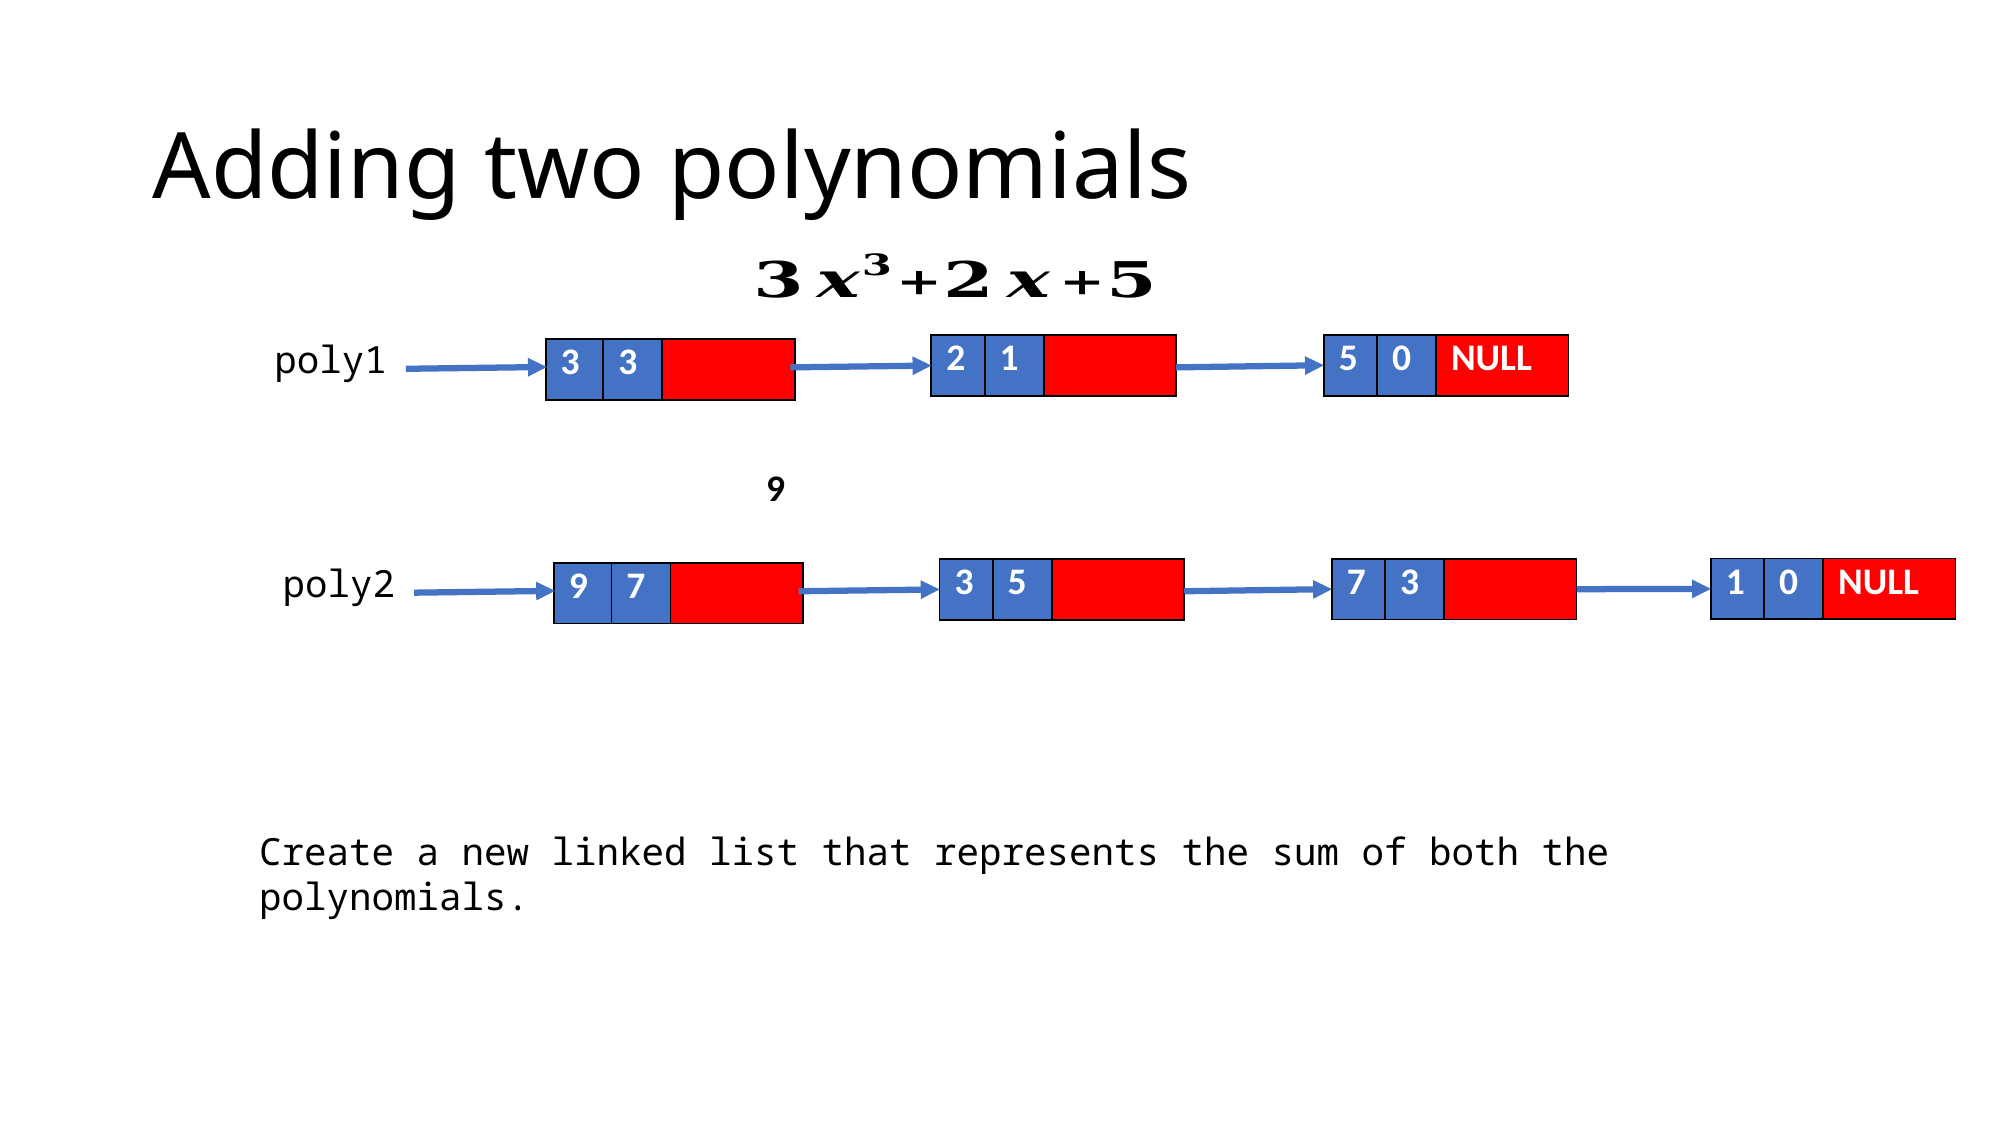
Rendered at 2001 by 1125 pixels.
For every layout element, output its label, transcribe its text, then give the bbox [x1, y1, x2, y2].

table_header [1053, 560, 1183, 619]
text_box poly2 [267, 552, 497, 613]
table_header 3 [604, 340, 661, 399]
text_box Create a new linked list that represents the sum of both the polynomials. [244, 820, 1863, 926]
table_header [671, 564, 802, 623]
table_header 0 [1765, 559, 1822, 618]
table_header [1045, 336, 1175, 395]
text_box poly1 [259, 328, 489, 389]
table_header 7 [612, 564, 670, 623]
table_header NULL [1824, 559, 1955, 618]
table_header 9 [555, 564, 611, 623]
table_header [1445, 560, 1576, 619]
table_header 3 [547, 340, 602, 399]
table_header 1 [1712, 559, 1763, 618]
table_header [663, 340, 794, 399]
table_header 0 [1378, 336, 1435, 395]
table_header 5 [994, 560, 1051, 619]
table_header 3 [940, 560, 992, 619]
title Adding two polynomials [137, 59, 1863, 278]
table_header 3 [1386, 560, 1443, 619]
table_header 2 [932, 336, 984, 395]
table_header 1 [986, 336, 1043, 395]
table_header NULL [1437, 336, 1568, 395]
table_header 5 [1325, 336, 1376, 395]
table_header 7 [1333, 560, 1384, 619]
